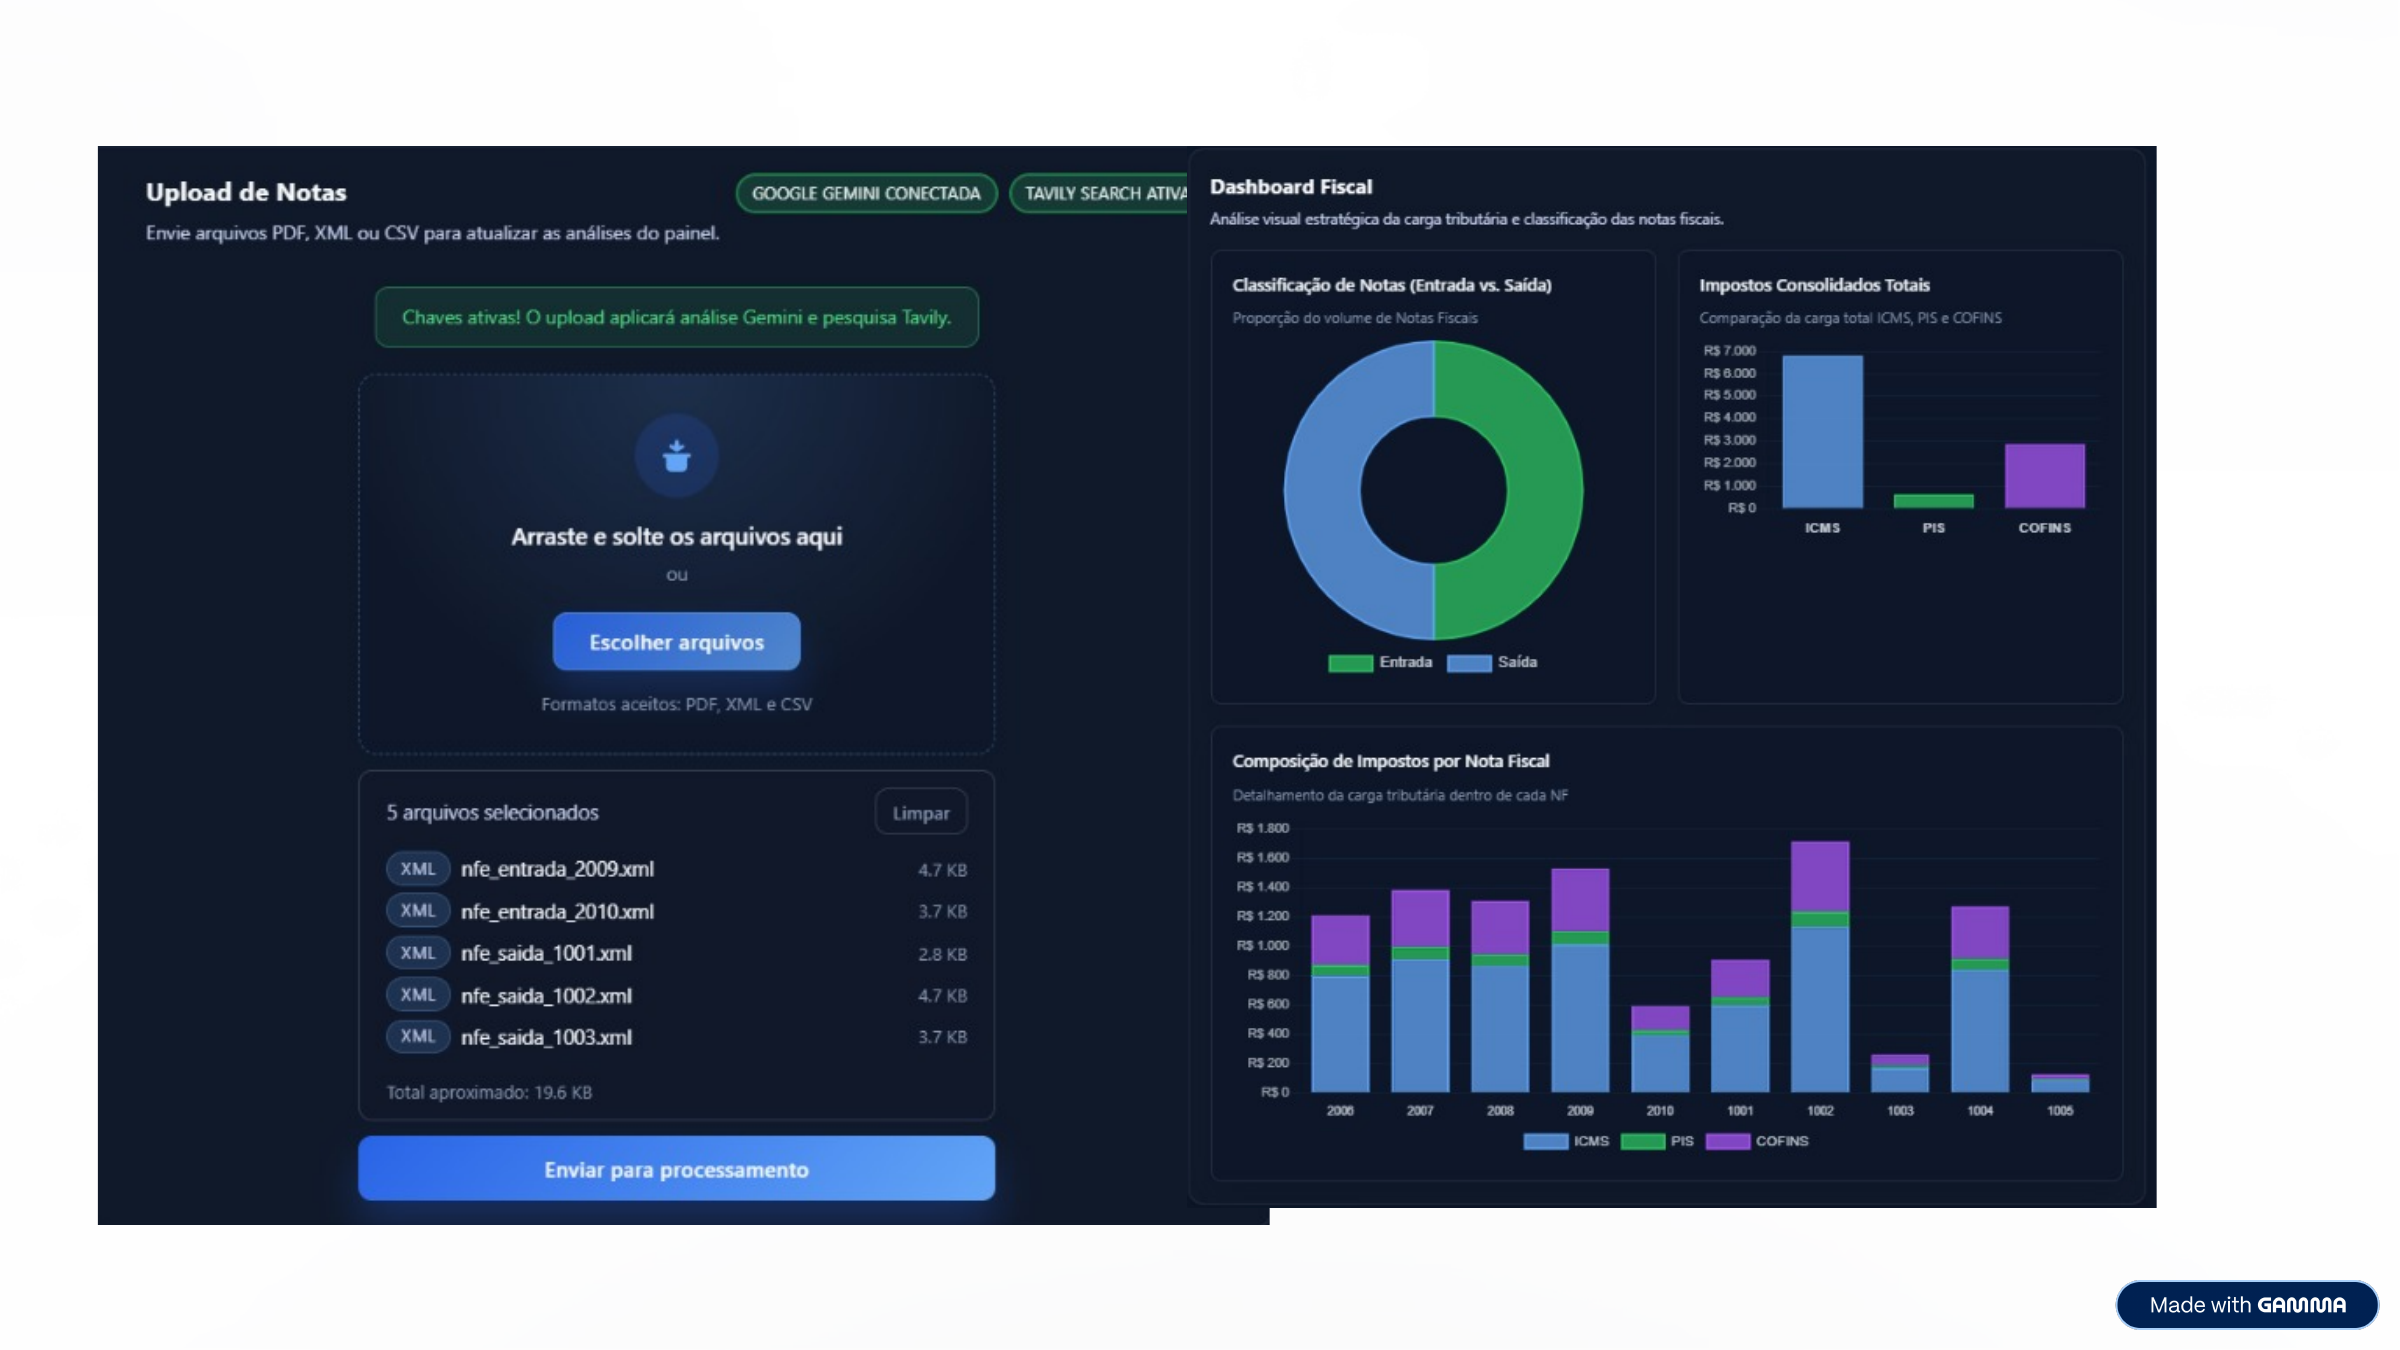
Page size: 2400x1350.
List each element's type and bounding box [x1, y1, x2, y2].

picture [97, 146, 2157, 1225]
picture [2106, 1271, 2389, 1339]
